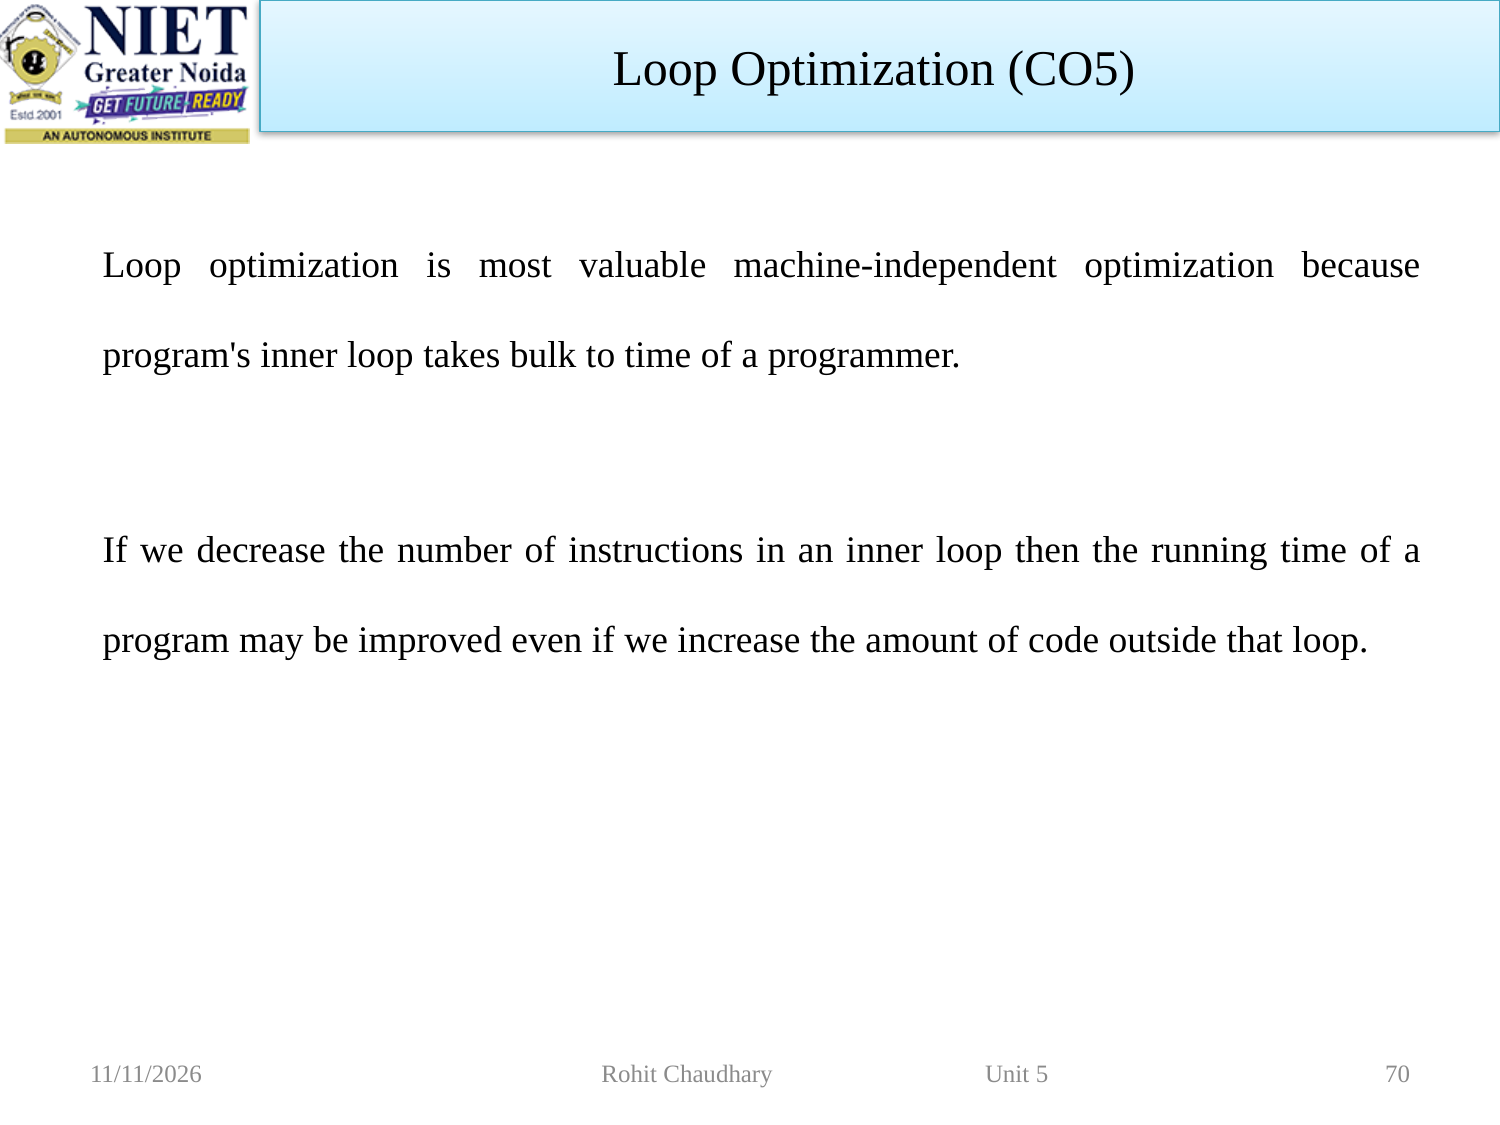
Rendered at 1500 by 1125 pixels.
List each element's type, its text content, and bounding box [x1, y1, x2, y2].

list Loop optimization is most valuable machine-independent optimization because program's inner loop takes bulk to time of a programmer. If we decrease the number of instructions in an inner loop then the running time of a program may be improved even if we increase the amount of code outside that loop. [87, 187, 1438, 930]
slide_number 70 [1238, 1042, 1425, 1103]
footer Rohit Chaudhary Unit 5 [412, 1042, 1238, 1103]
picture [0, 4, 250, 144]
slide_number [75, 1042, 412, 1103]
text_box Loop Optimization (CO5) [259, 0, 1500, 132]
